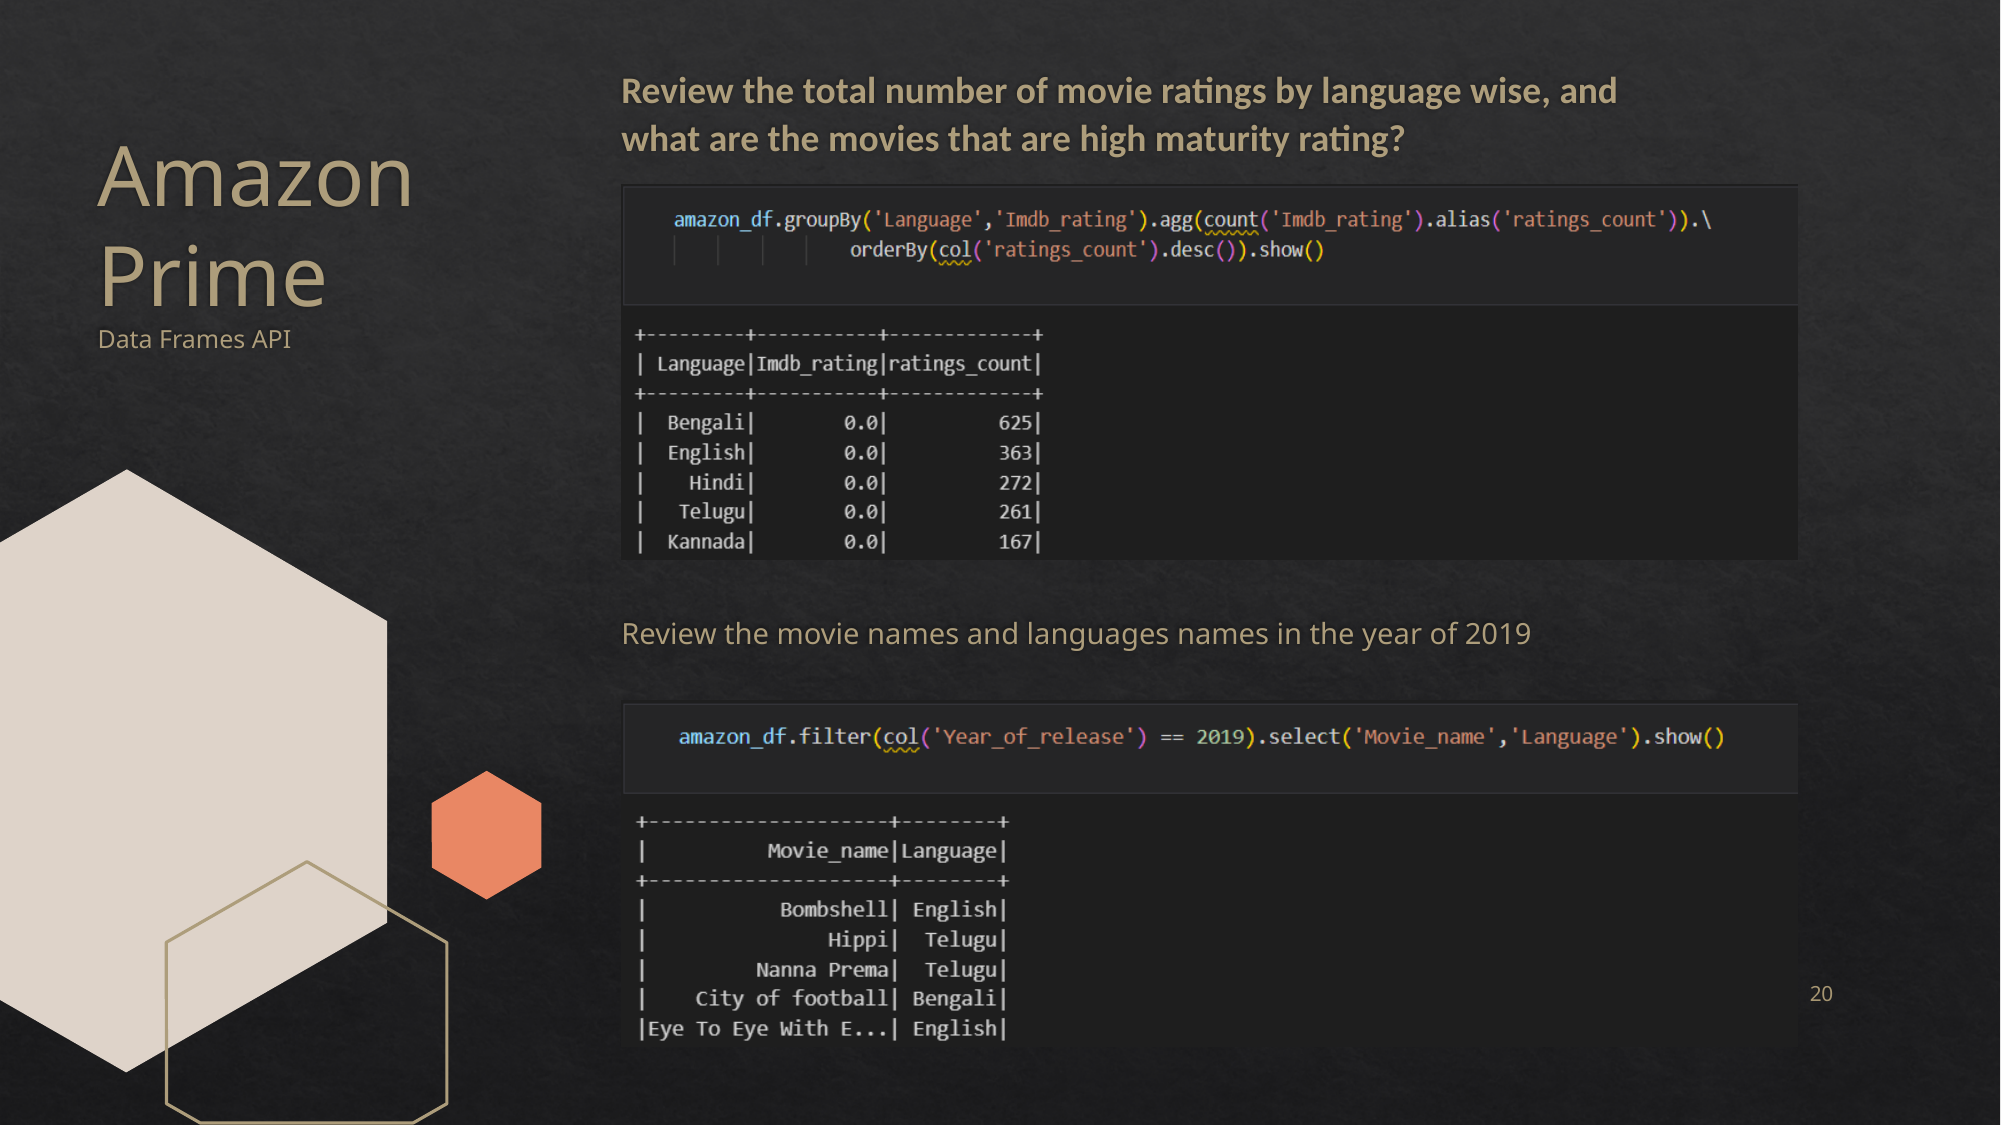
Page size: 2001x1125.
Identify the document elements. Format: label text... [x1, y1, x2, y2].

picture [620, 700, 1798, 1048]
picture [620, 184, 1798, 560]
title Amazon Prime Data Frames API [82, 115, 738, 490]
list Review the movie names and languages names in the year of 2019 [606, 608, 1773, 689]
list Review the total number of movie ratings by language wise, and what are the movies that are high maturity rating? [606, 97, 1678, 167]
slide_number 20 [1805, 965, 1849, 1025]
